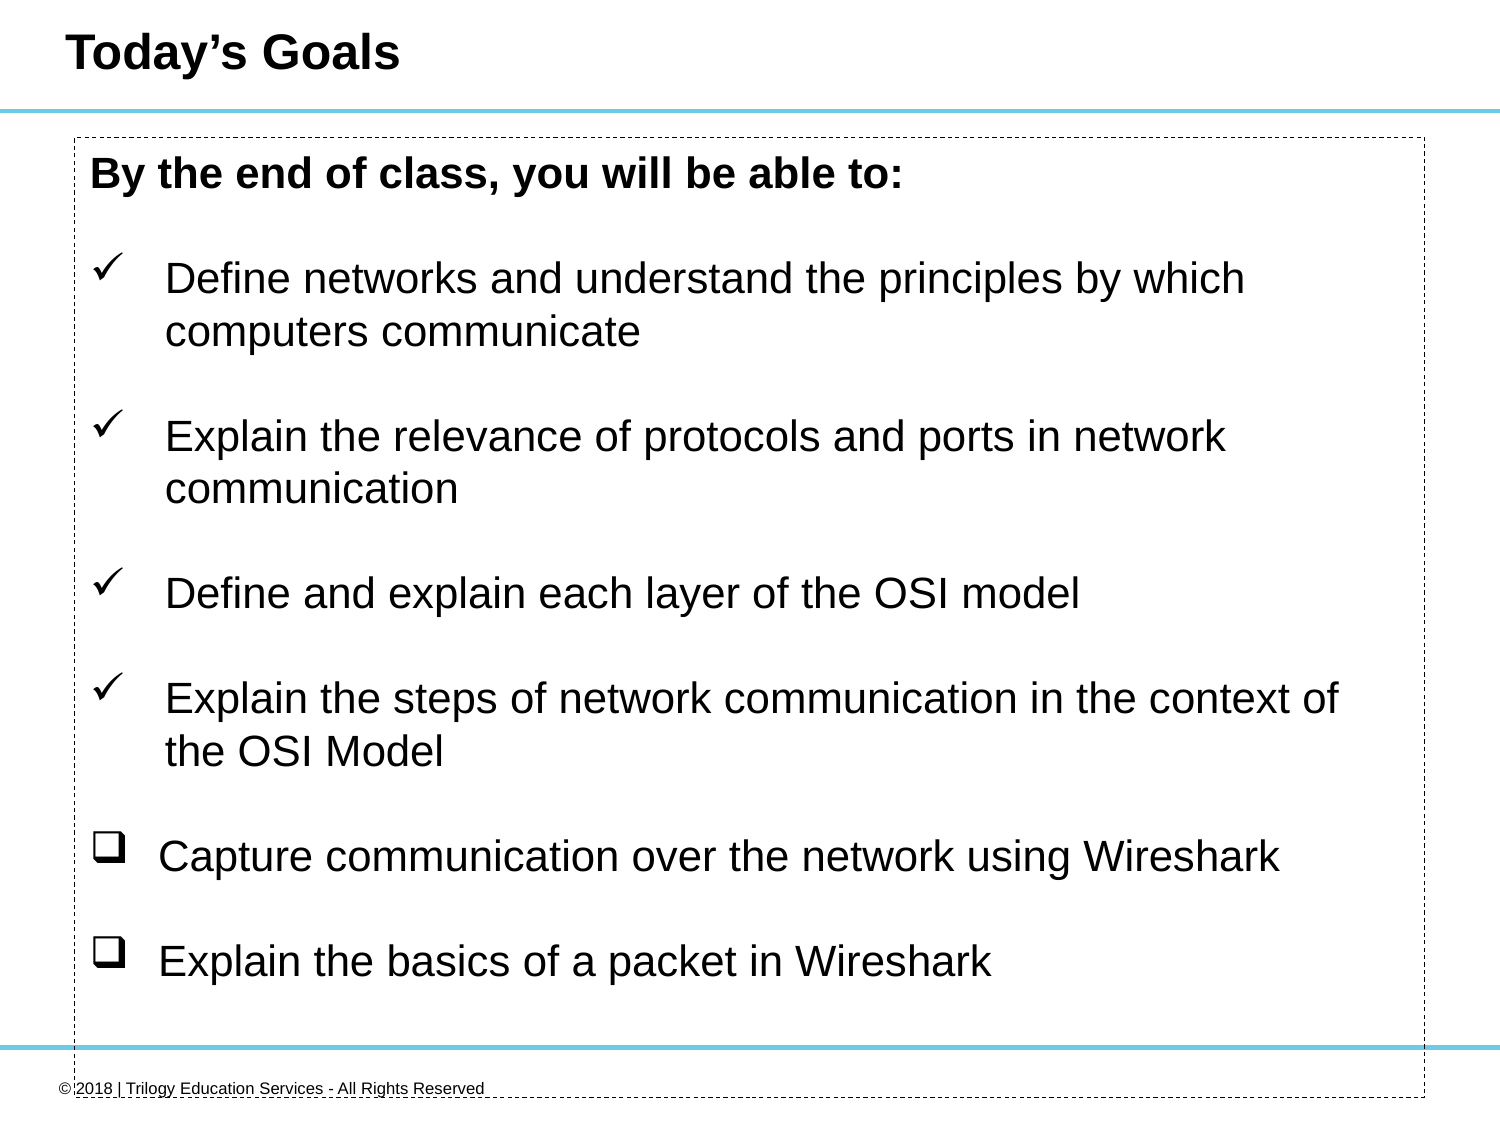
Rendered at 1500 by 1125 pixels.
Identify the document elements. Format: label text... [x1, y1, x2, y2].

title Today’s Goals [50, 0, 948, 108]
text_box By the end of class, you will be able to: Define networks and understand the principles by which computers communicate Explain the relevance of protocols and ports in network communication Define and explain each layer of the OSI model Explain the steps of network communication in the context of the OSI Model Capture communication over the network using Wireshark Explain the basics of a packet in Wireshark [74, 137, 1425, 1098]
